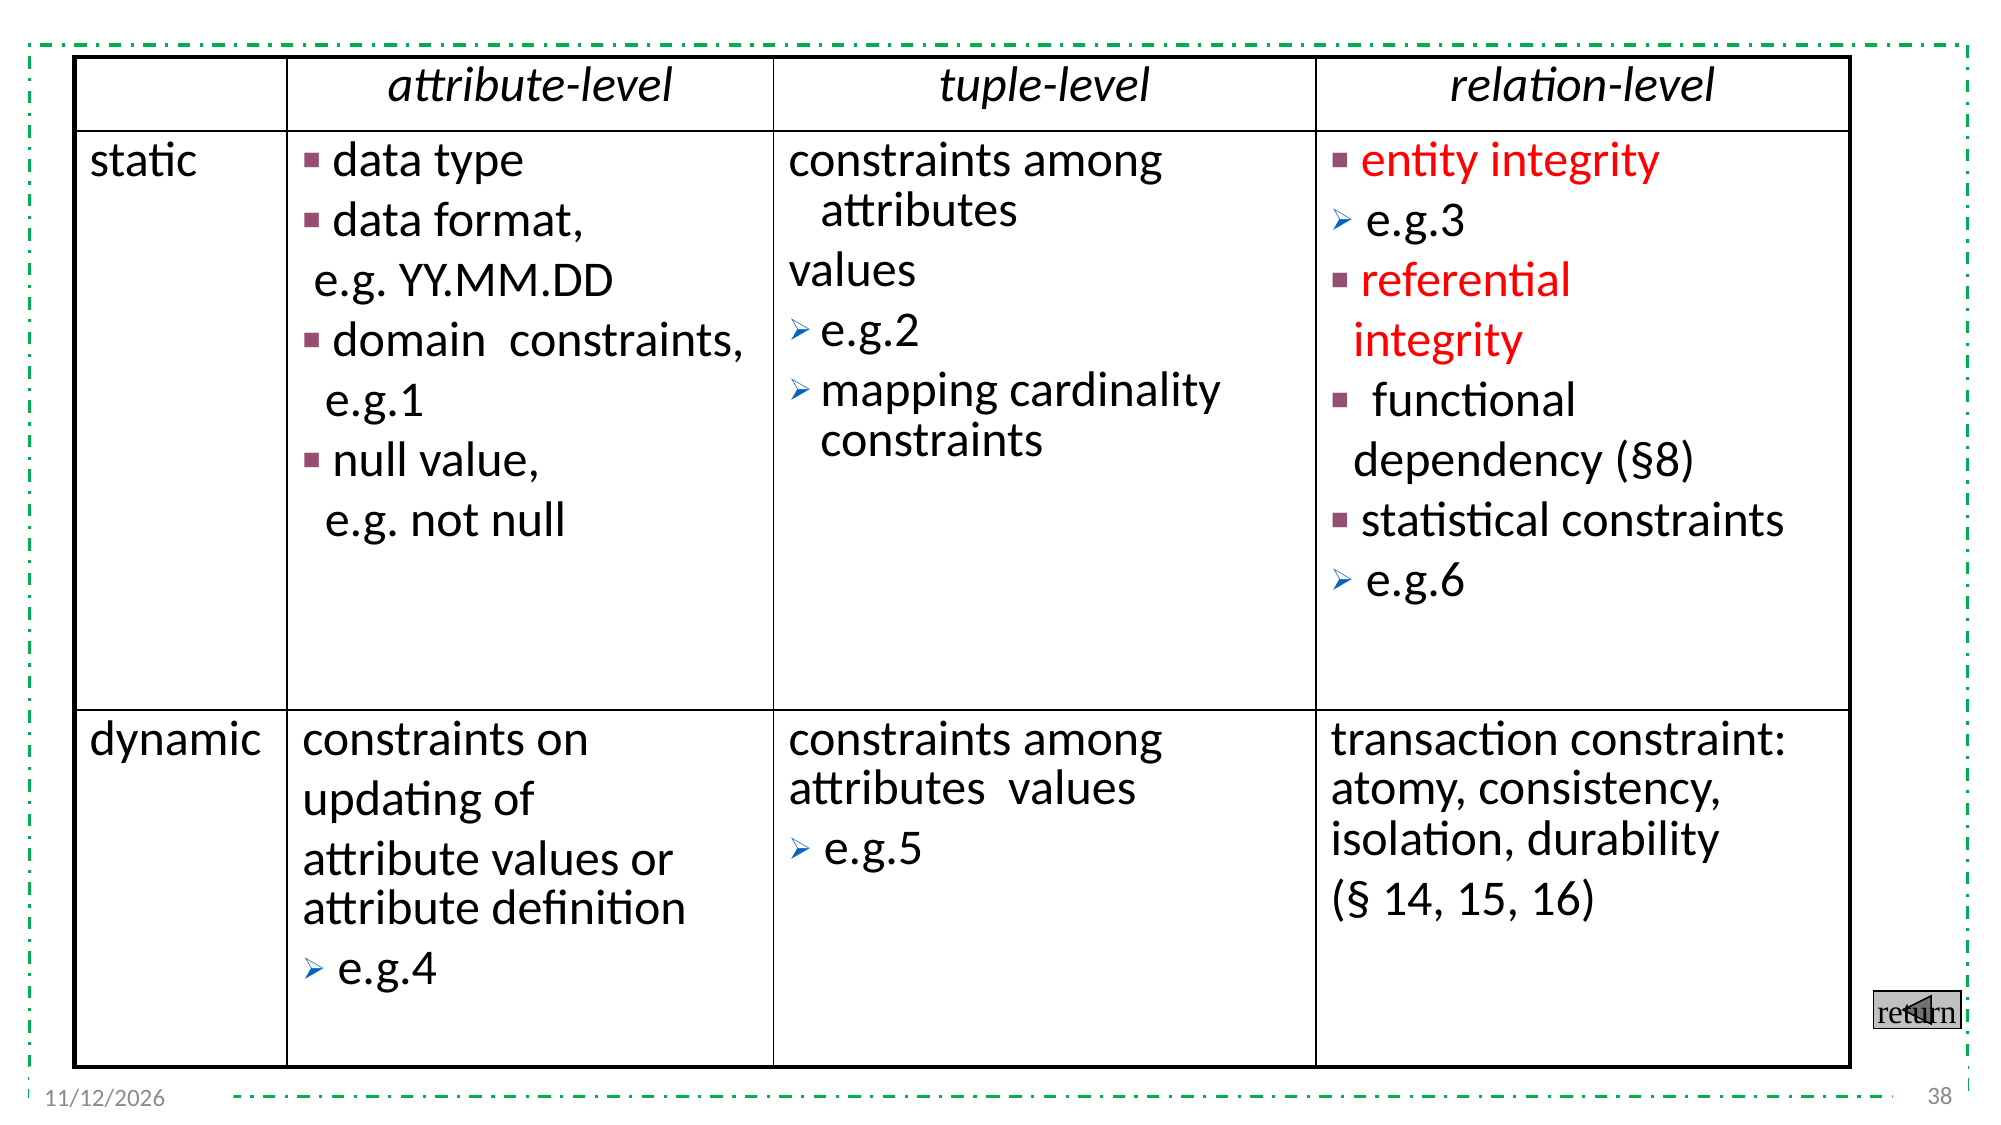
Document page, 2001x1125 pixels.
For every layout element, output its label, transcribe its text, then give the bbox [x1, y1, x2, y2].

table_cell transaction constraint: atomy, consistency, isolation, durability (§ 14, 15, 16) [1317, 711, 1848, 1065]
table_header [77, 59, 286, 130]
table_cell data type data format, e.g. YY.MM.DD domain constraints, e.g.1 null value, e.g. not null [288, 132, 773, 709]
table_cell static [77, 132, 286, 709]
table_header tuple-level [774, 59, 1315, 130]
table_cell dynamic [77, 711, 286, 1065]
table_cell entity integrity e.g.3 referential integrity functional dependency (§8) statistical constraints e.g.6 [1317, 132, 1848, 709]
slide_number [29, 1066, 234, 1125]
slide_number 38 [1892, 1065, 1968, 1125]
table_cell constraints among attributes values e.g.5 [774, 711, 1315, 1065]
text_box return [1873, 991, 1961, 1029]
table_cell constraints among attributes values e.g.2 mapping cardinality constraints [774, 132, 1315, 709]
table_cell constraints on updating of attribute values or attribute definition e.g.4 [288, 711, 773, 1065]
table_header attribute-level [288, 59, 773, 130]
table_header relation-level [1317, 59, 1848, 130]
